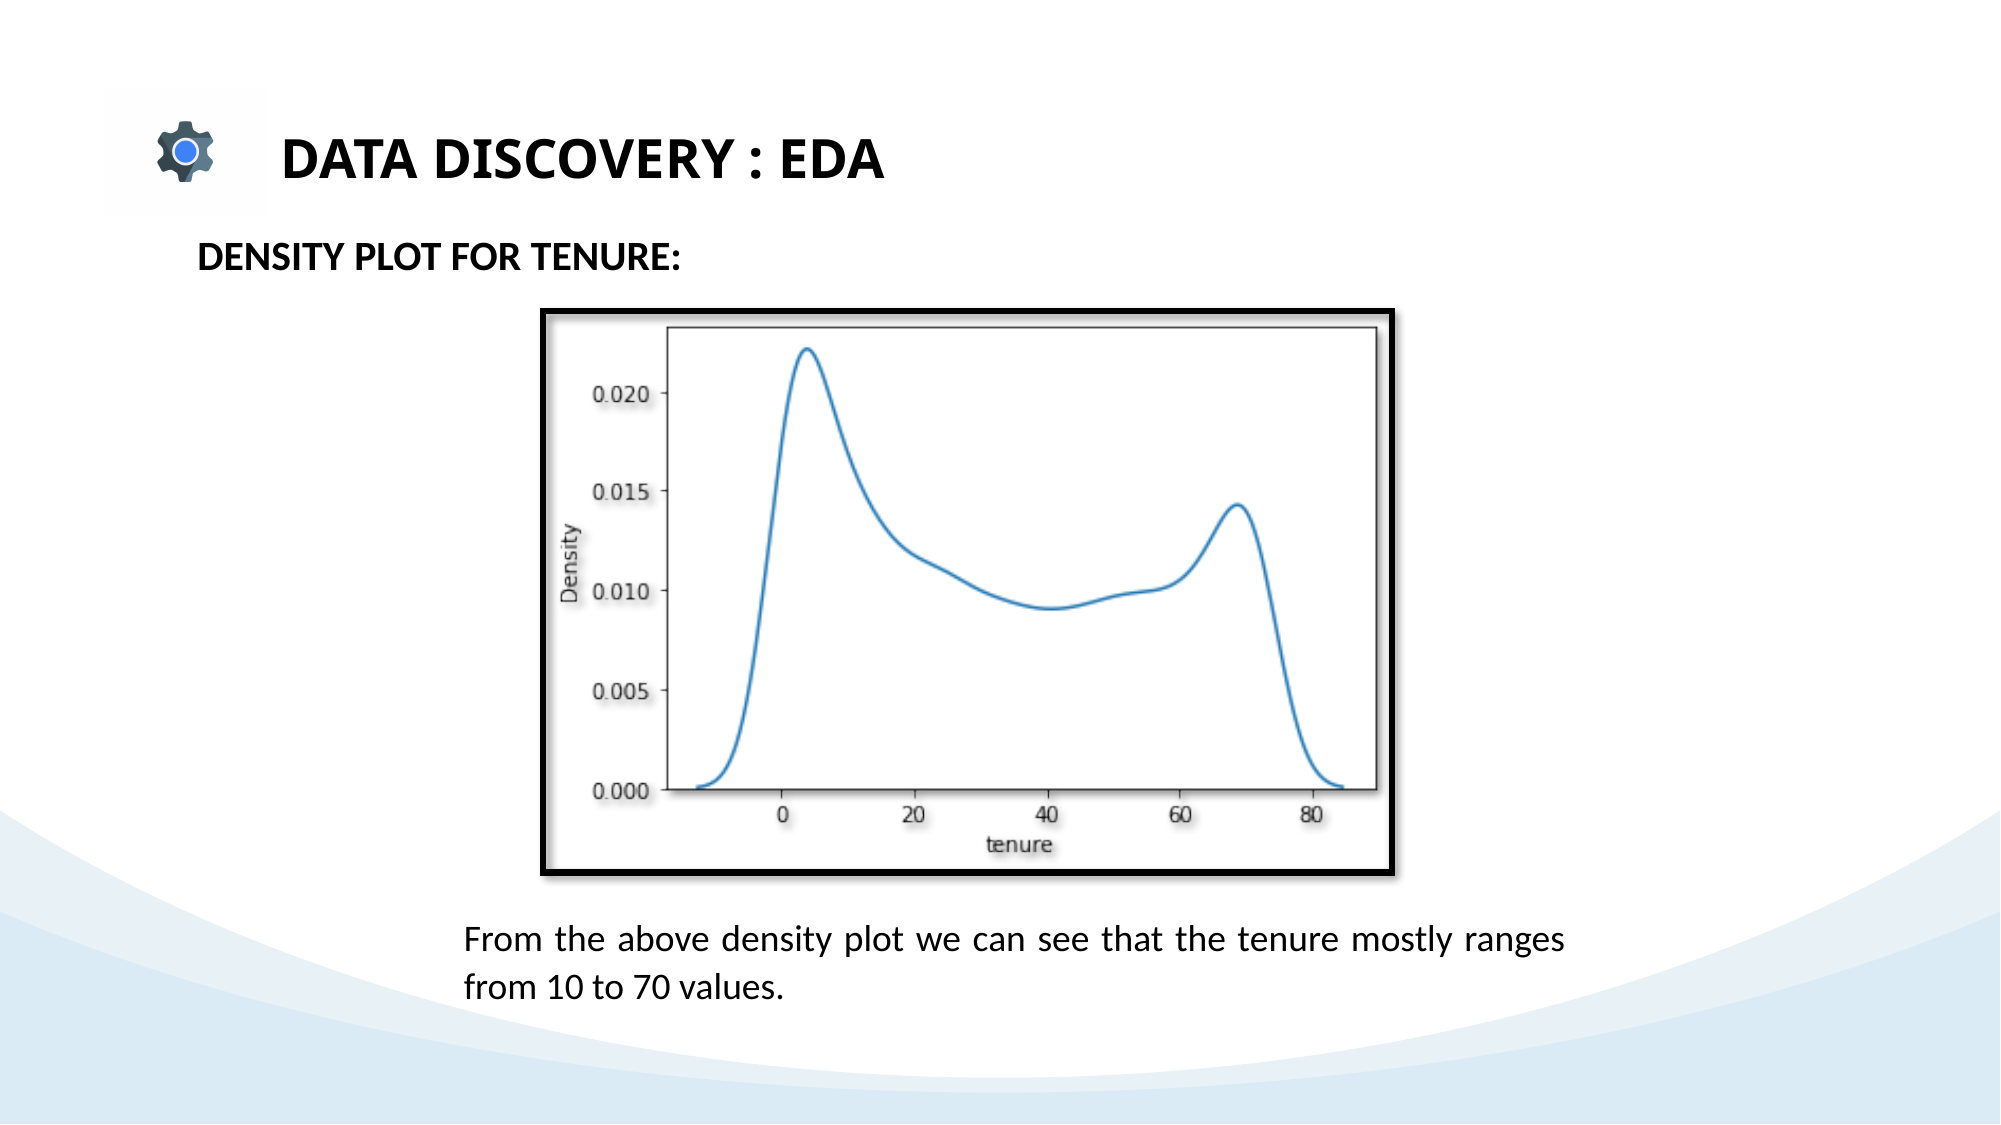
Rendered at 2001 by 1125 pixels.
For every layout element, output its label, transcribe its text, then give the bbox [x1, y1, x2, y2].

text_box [0, 810, 2000, 1124]
text_box DATA DISCOVERY : EDA [266, 116, 904, 242]
text_box DENSITY PLOT FOR TENURE: [182, 218, 1964, 287]
picture [103, 88, 268, 215]
picture [546, 314, 1389, 870]
